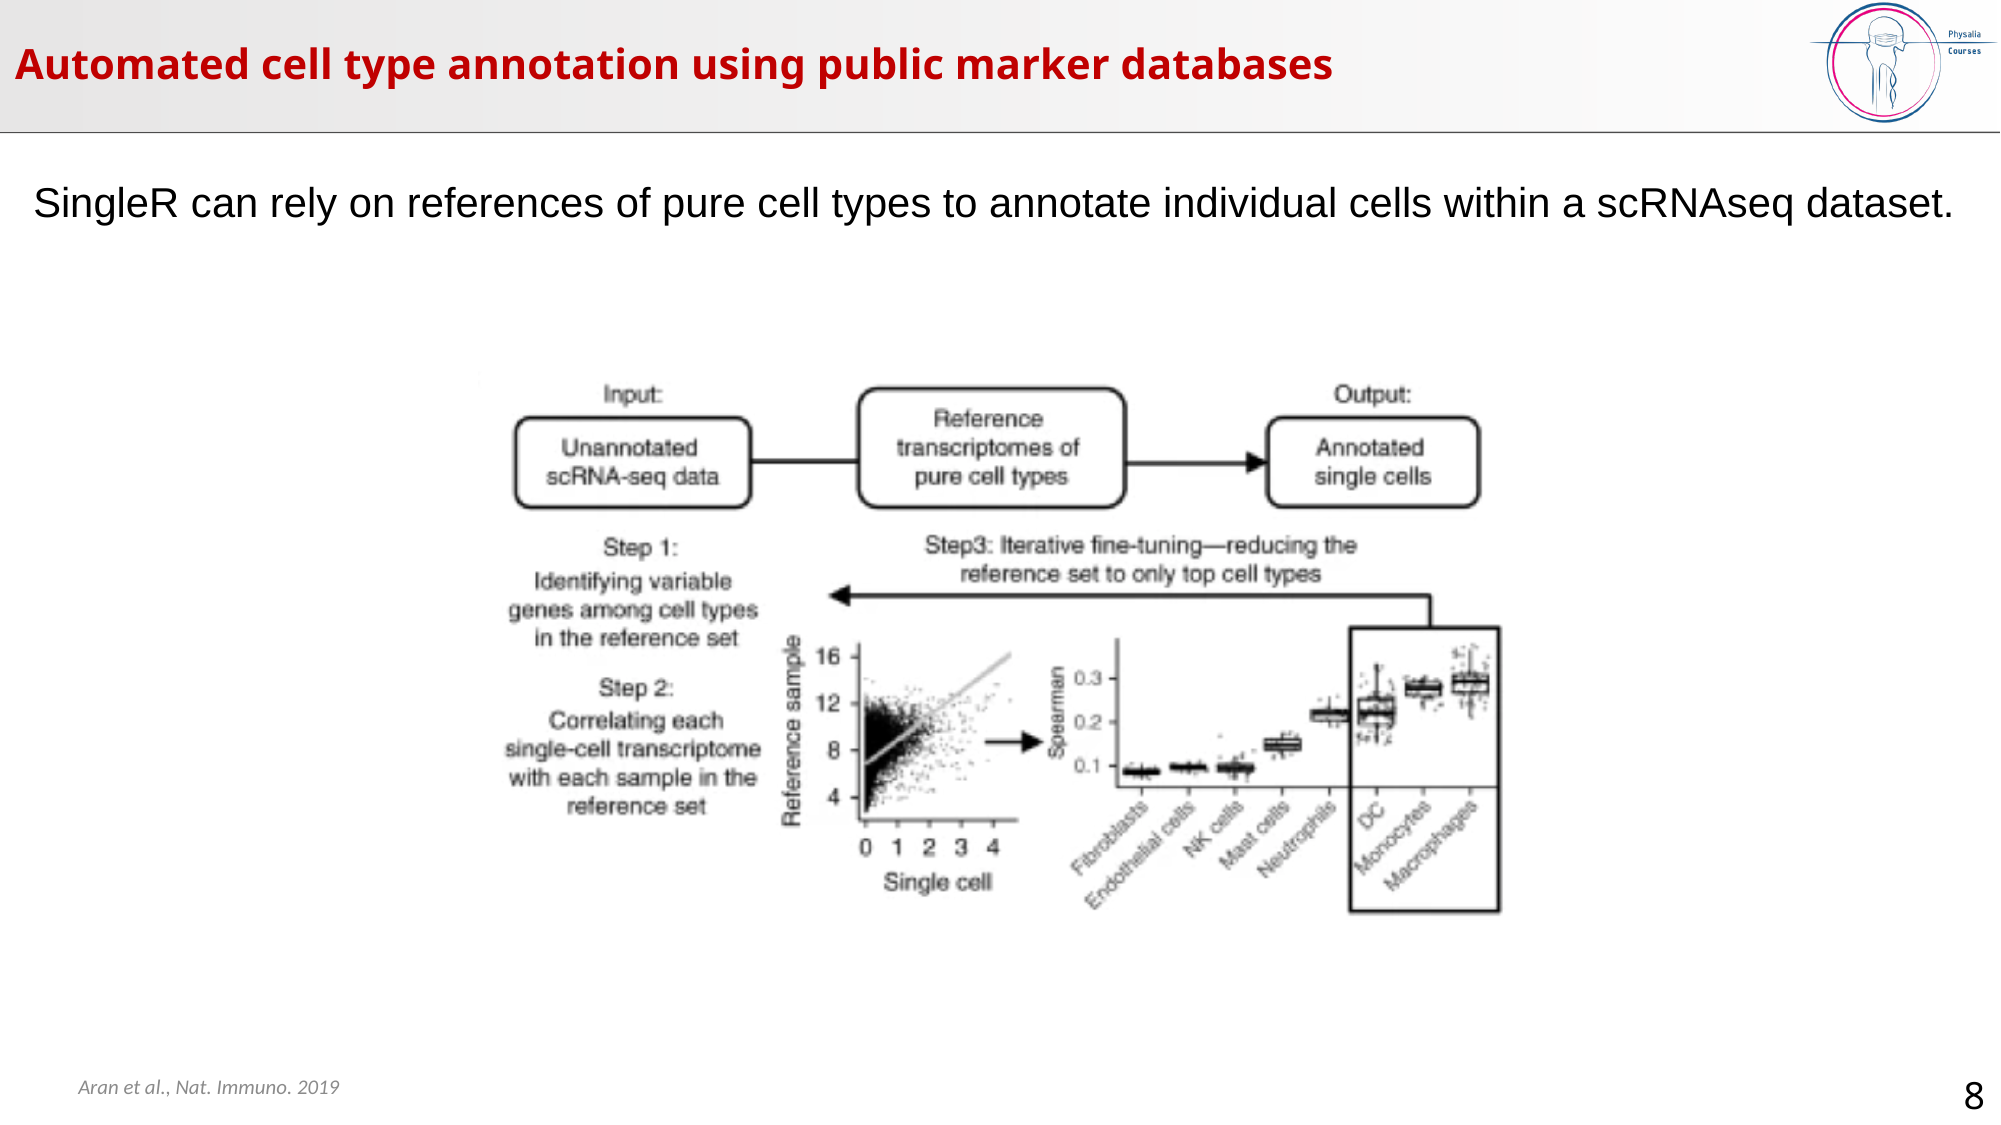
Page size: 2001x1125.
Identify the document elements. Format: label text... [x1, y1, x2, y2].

picture [1773, 0, 2000, 130]
text_box 8 [1549, 1067, 2000, 1125]
picture [478, 368, 1515, 929]
title Automated cell type annotation using public marker databases [0, 0, 2000, 132]
list Aran et al., Nat. Immuno. 2019 [63, 1069, 767, 1121]
list SingleR can rely on references of pure cell types to annotate individual cells within a scRNAseq dataset. [18, 143, 1975, 1049]
